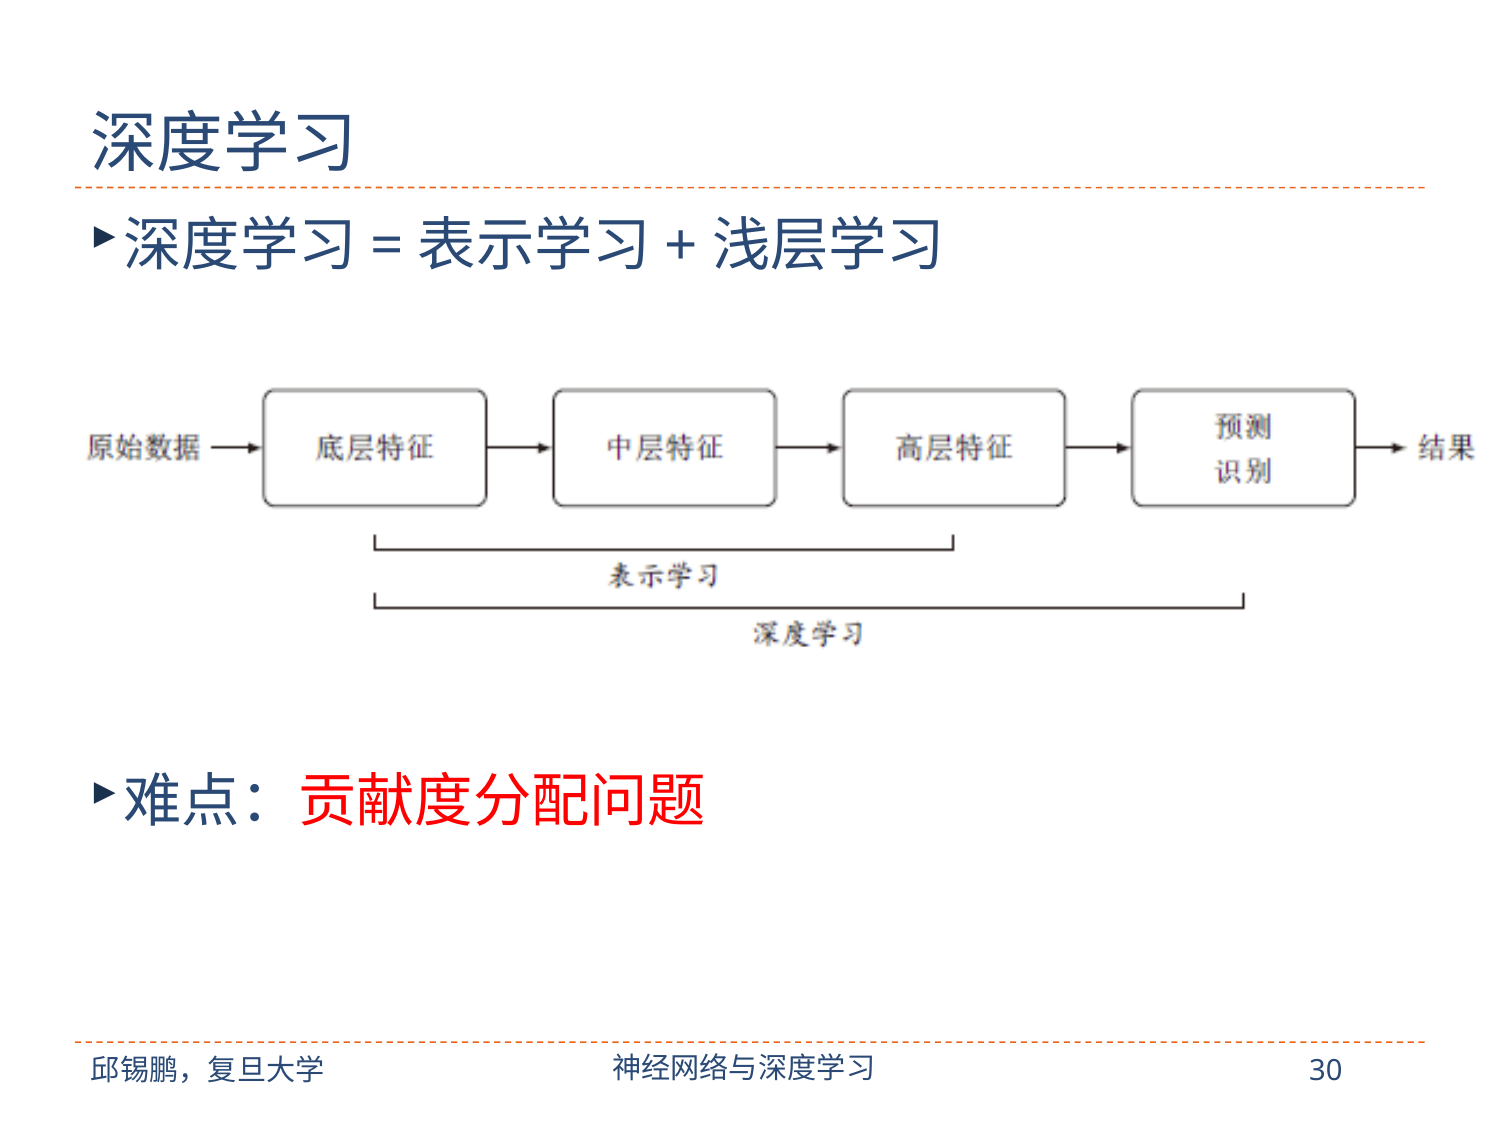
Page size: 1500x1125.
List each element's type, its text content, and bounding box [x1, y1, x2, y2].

title 深度学习 [75, 24, 1425, 188]
picture [70, 349, 1500, 676]
list 深度学习=表示学习+浅层学习 难点：贡献度分配问题 [75, 689, 1425, 1010]
list 深度学习=表示学习+浅层学习 难点：贡献度分配问题 [75, 200, 1425, 349]
